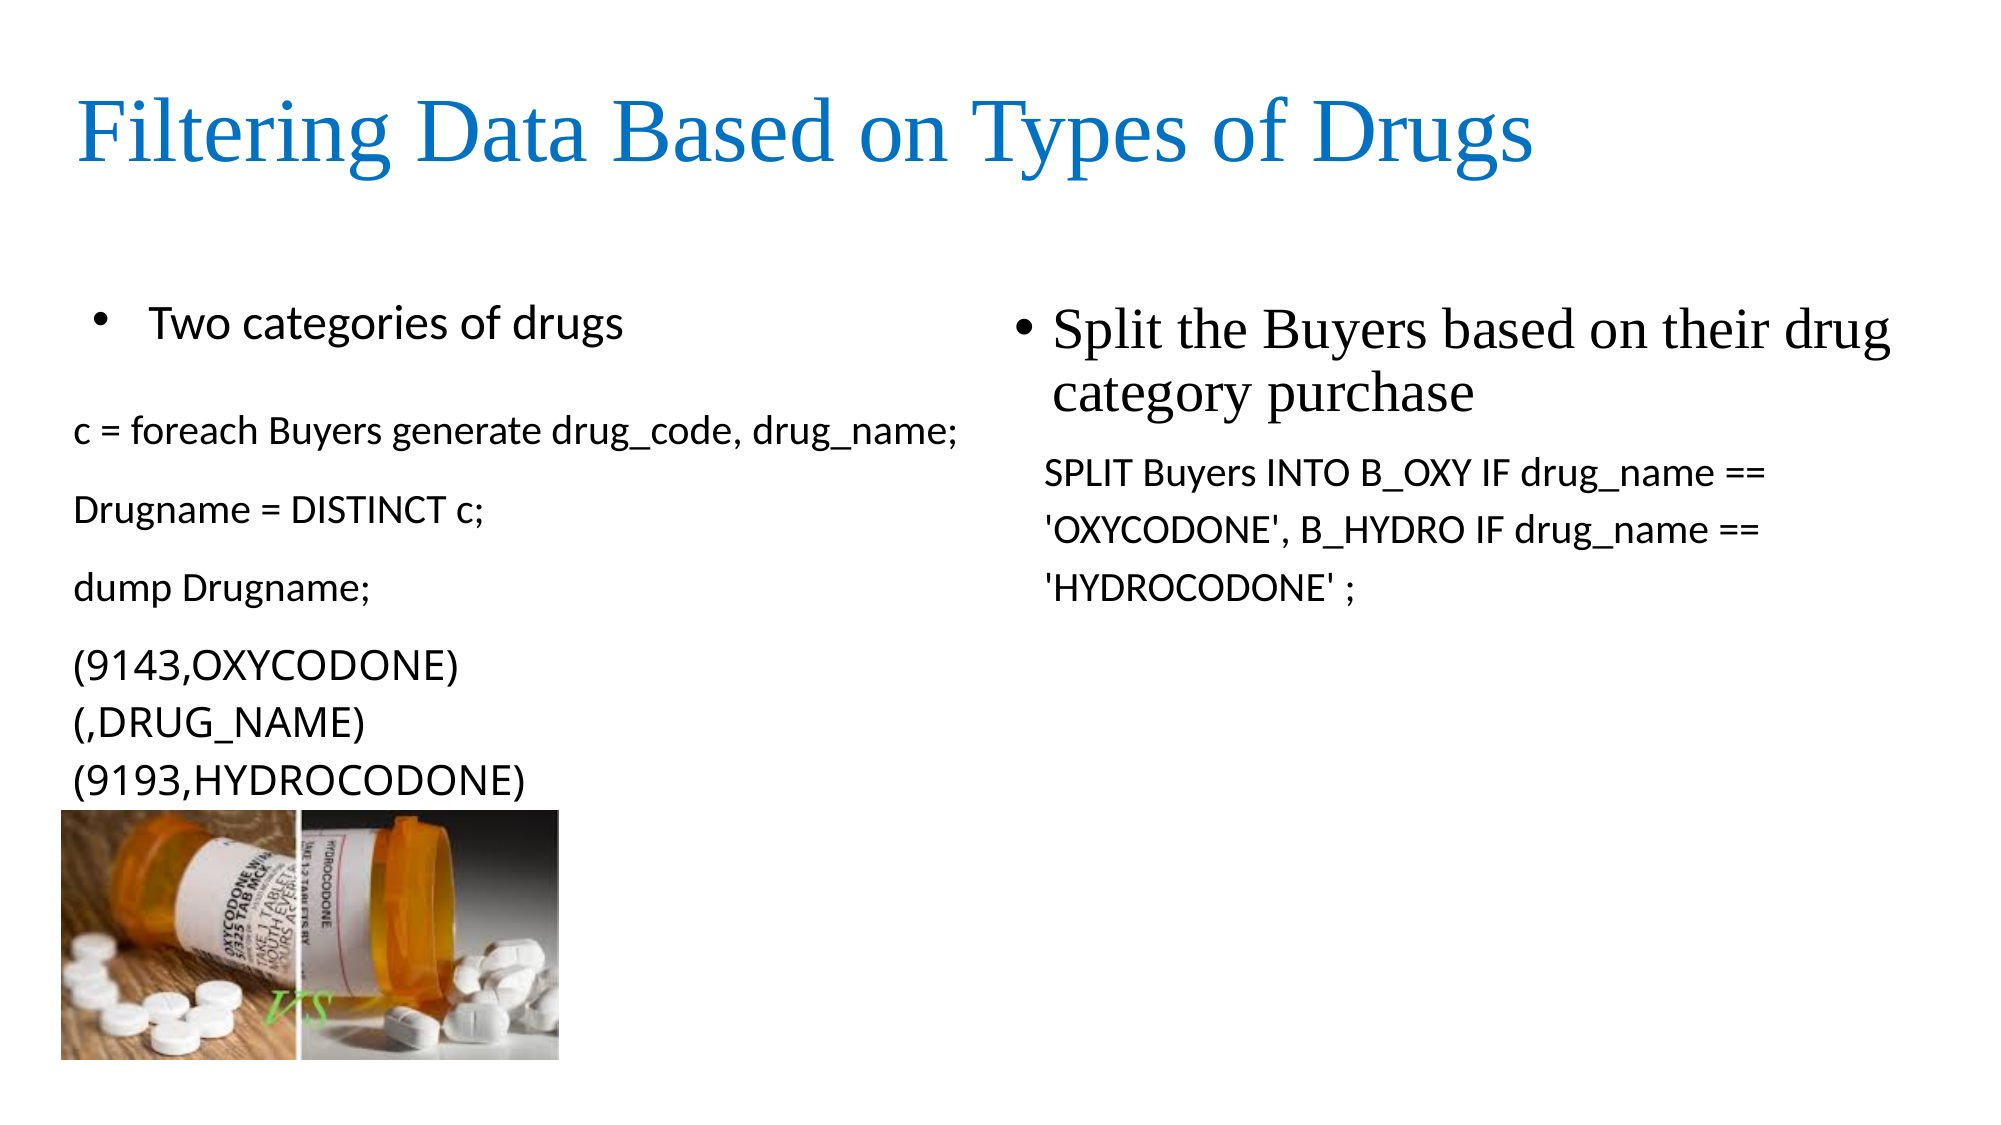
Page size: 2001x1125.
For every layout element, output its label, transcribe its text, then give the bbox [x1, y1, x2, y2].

text_box Split the Buyers based on their drug category purchase [999, 290, 2000, 422]
text_box c = foreach Buyers generate drug_code, drug_name; Drugname = DISTINCT c; dump Drugname; (9143,OXYCODONE) (,DRUG_NAME) (9193,HYDROCODONE) [58, 388, 1059, 811]
title Filtering Data Based on Types of Drugs [61, 22, 1787, 241]
text_box SPLIT Buyers INTO B_OXY IF drug_name == 'OXYCODONE', B_HYDRO IF drug_name == 'HYDROCODONE' ; [1029, 429, 2000, 617]
picture [61, 810, 559, 1060]
list Two categories of drugs [58, 298, 689, 380]
